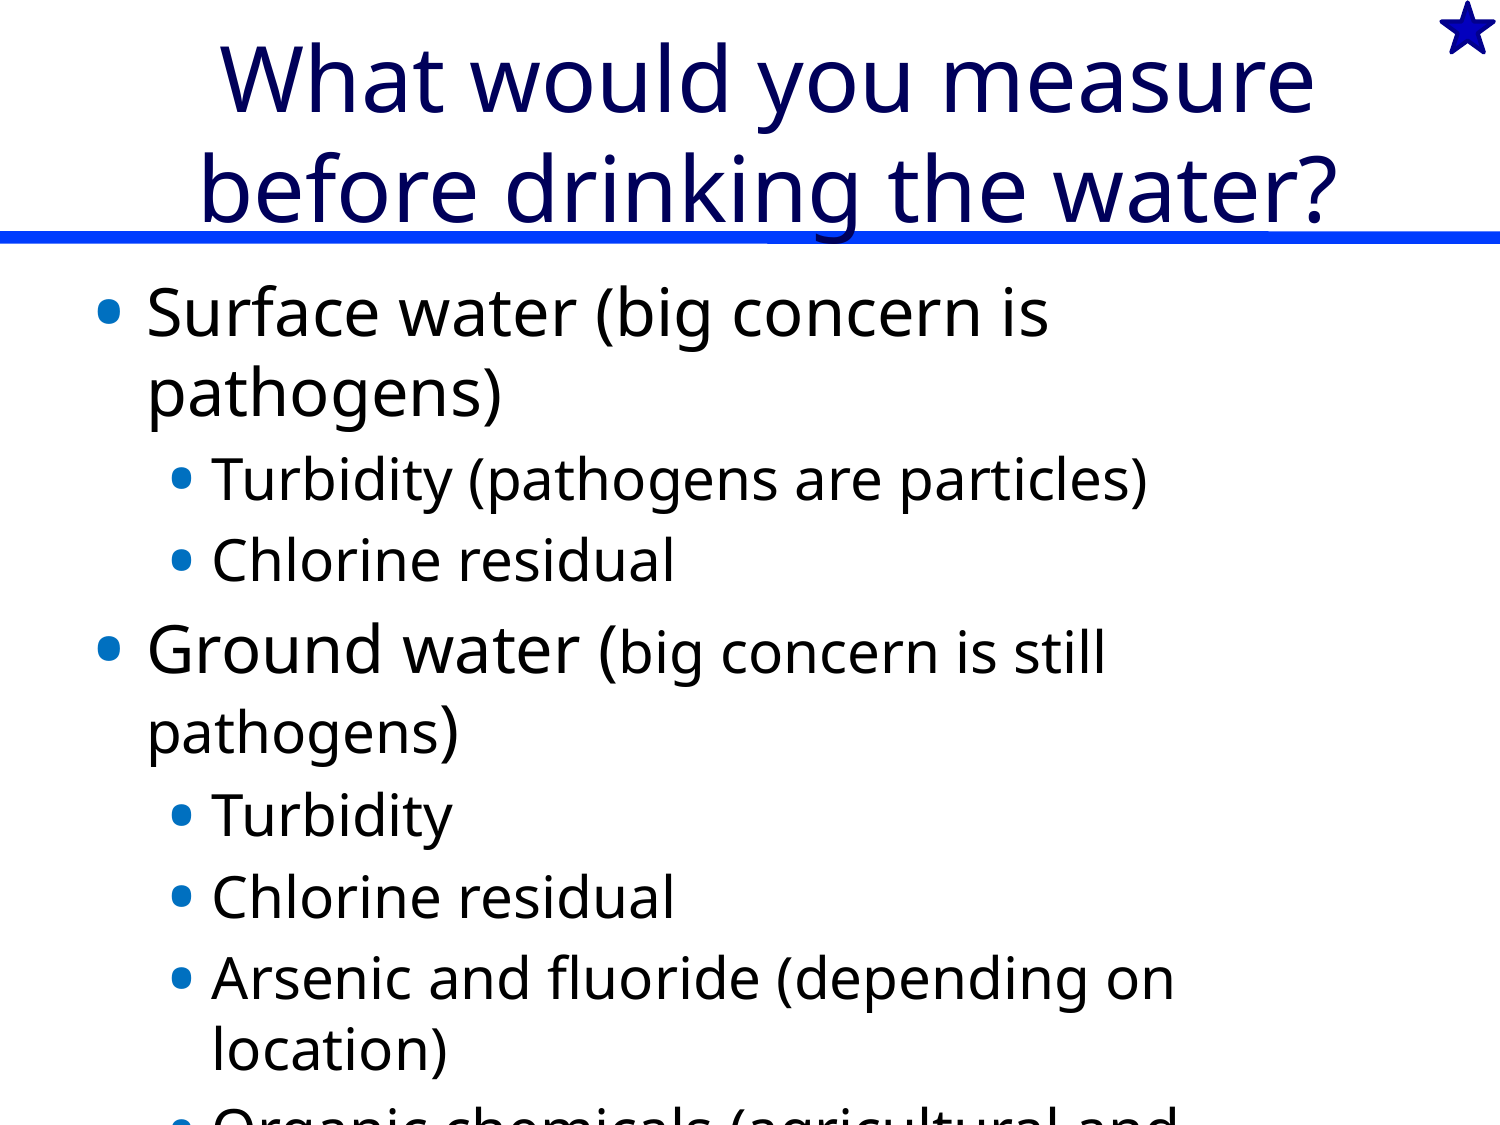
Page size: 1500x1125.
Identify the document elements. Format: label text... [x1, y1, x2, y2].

title What would you measure before drinking the water? [75, 37, 1463, 225]
text_box [1439, 0, 1496, 55]
list Surface water (big concern is pathogens) Turbidity (pathogens are particles) Chlorine residual Ground water (big concern is still pathogens) Turbidity Chlorine residual Arsenic and fluoride (depending on location) Organic chemicals (agricultural and industrial) [74, 262, 1426, 1006]
